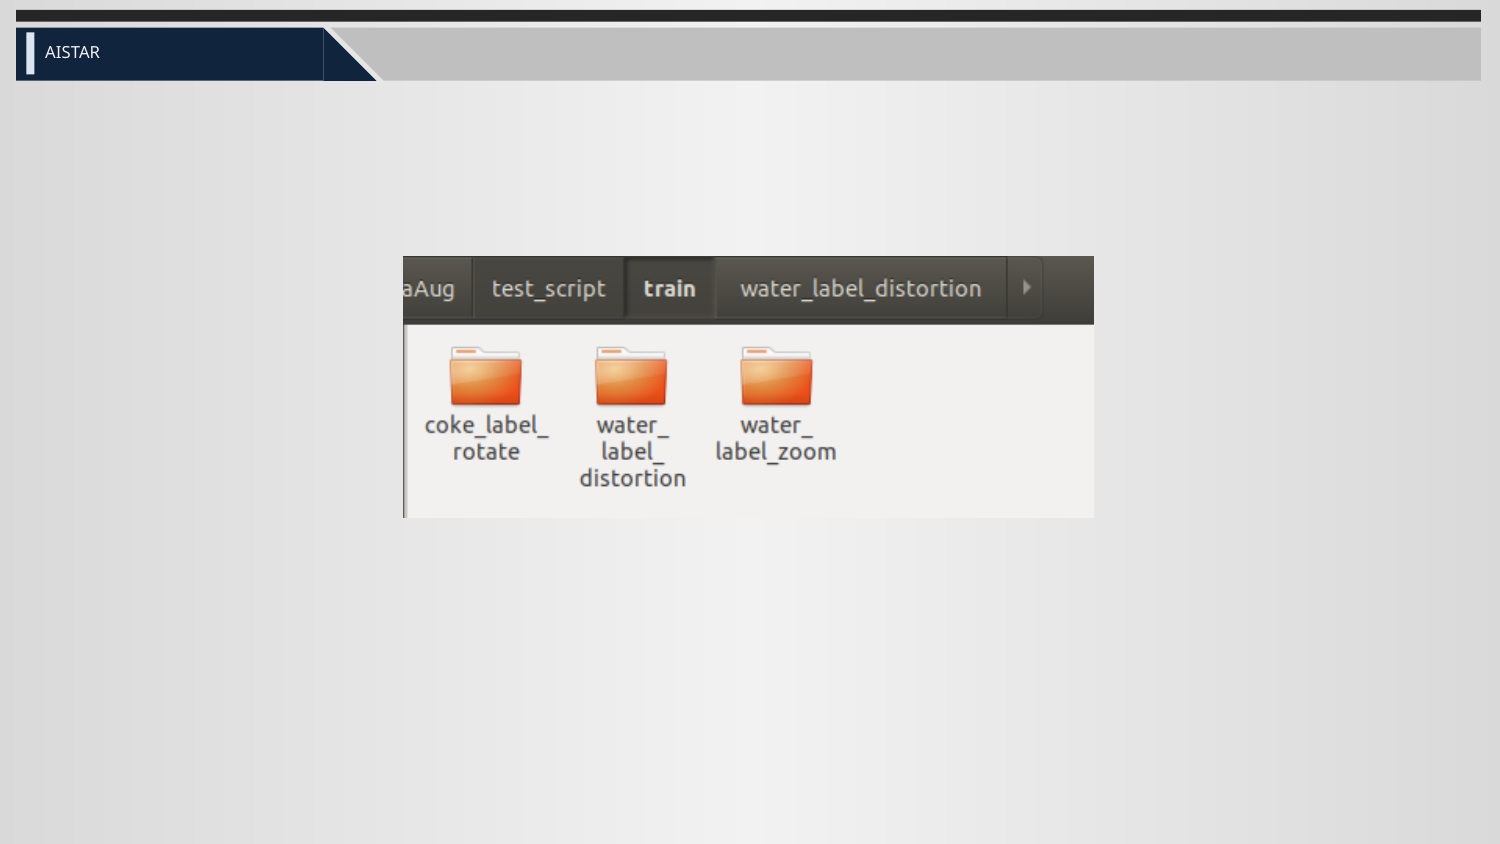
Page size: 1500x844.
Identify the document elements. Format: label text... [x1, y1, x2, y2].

text_box [14, 8, 1483, 24]
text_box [330, 27, 1482, 81]
text_box AISTAR [30, 35, 255, 70]
picture [402, 256, 1095, 518]
text_box [14, 26, 321, 83]
text_box [321, 25, 328, 83]
text_box [24, 30, 37, 76]
